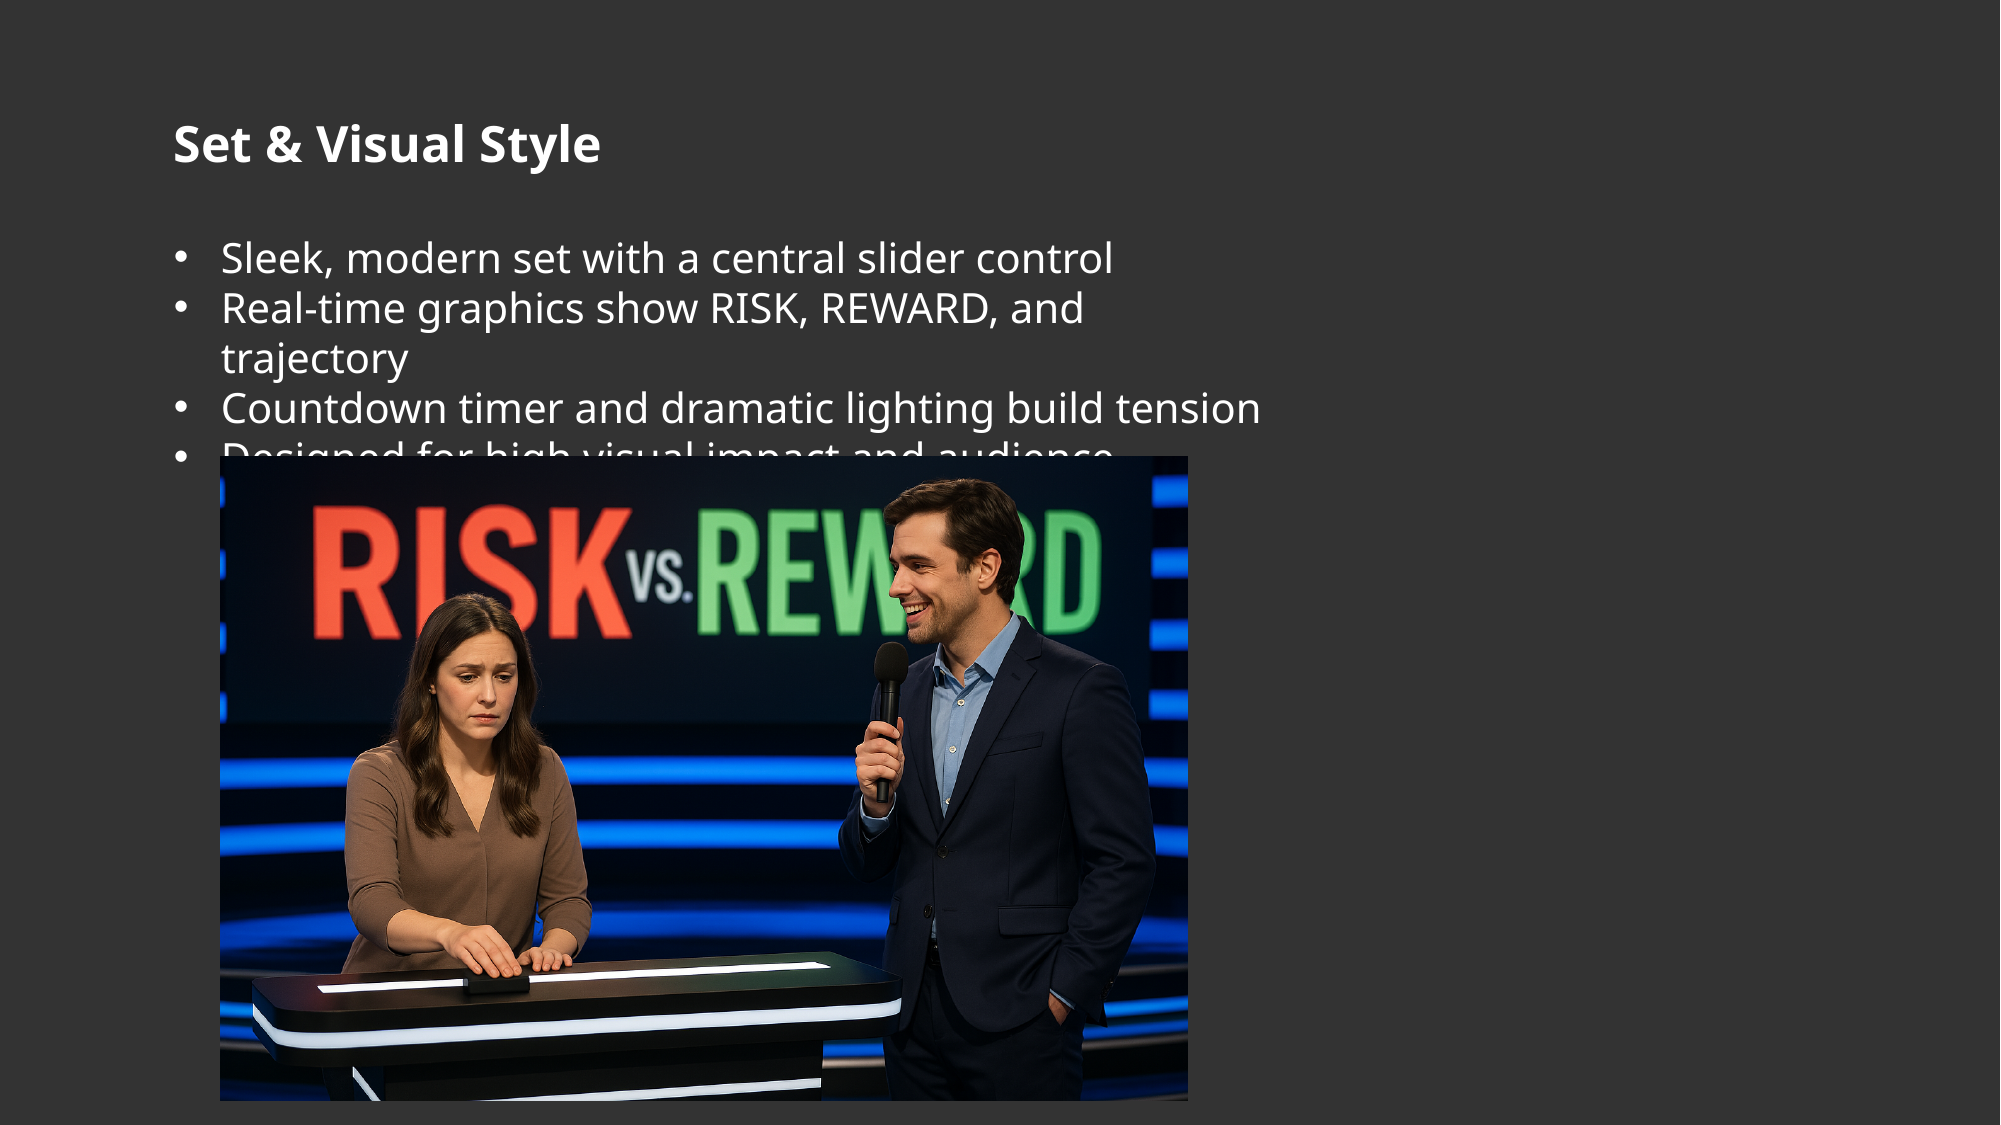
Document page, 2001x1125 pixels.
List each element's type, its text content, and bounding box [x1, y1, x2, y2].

picture [219, 455, 1188, 1102]
text_box Sleek, modern set with a central slider control Real-time graphics show RISK, REWARD, and trajectory Countdown timer and dramatic lighting build tension Designed for high visual impact and audience immersion [166, 224, 1283, 539]
text_box Set & Visual Style [166, 105, 620, 181]
